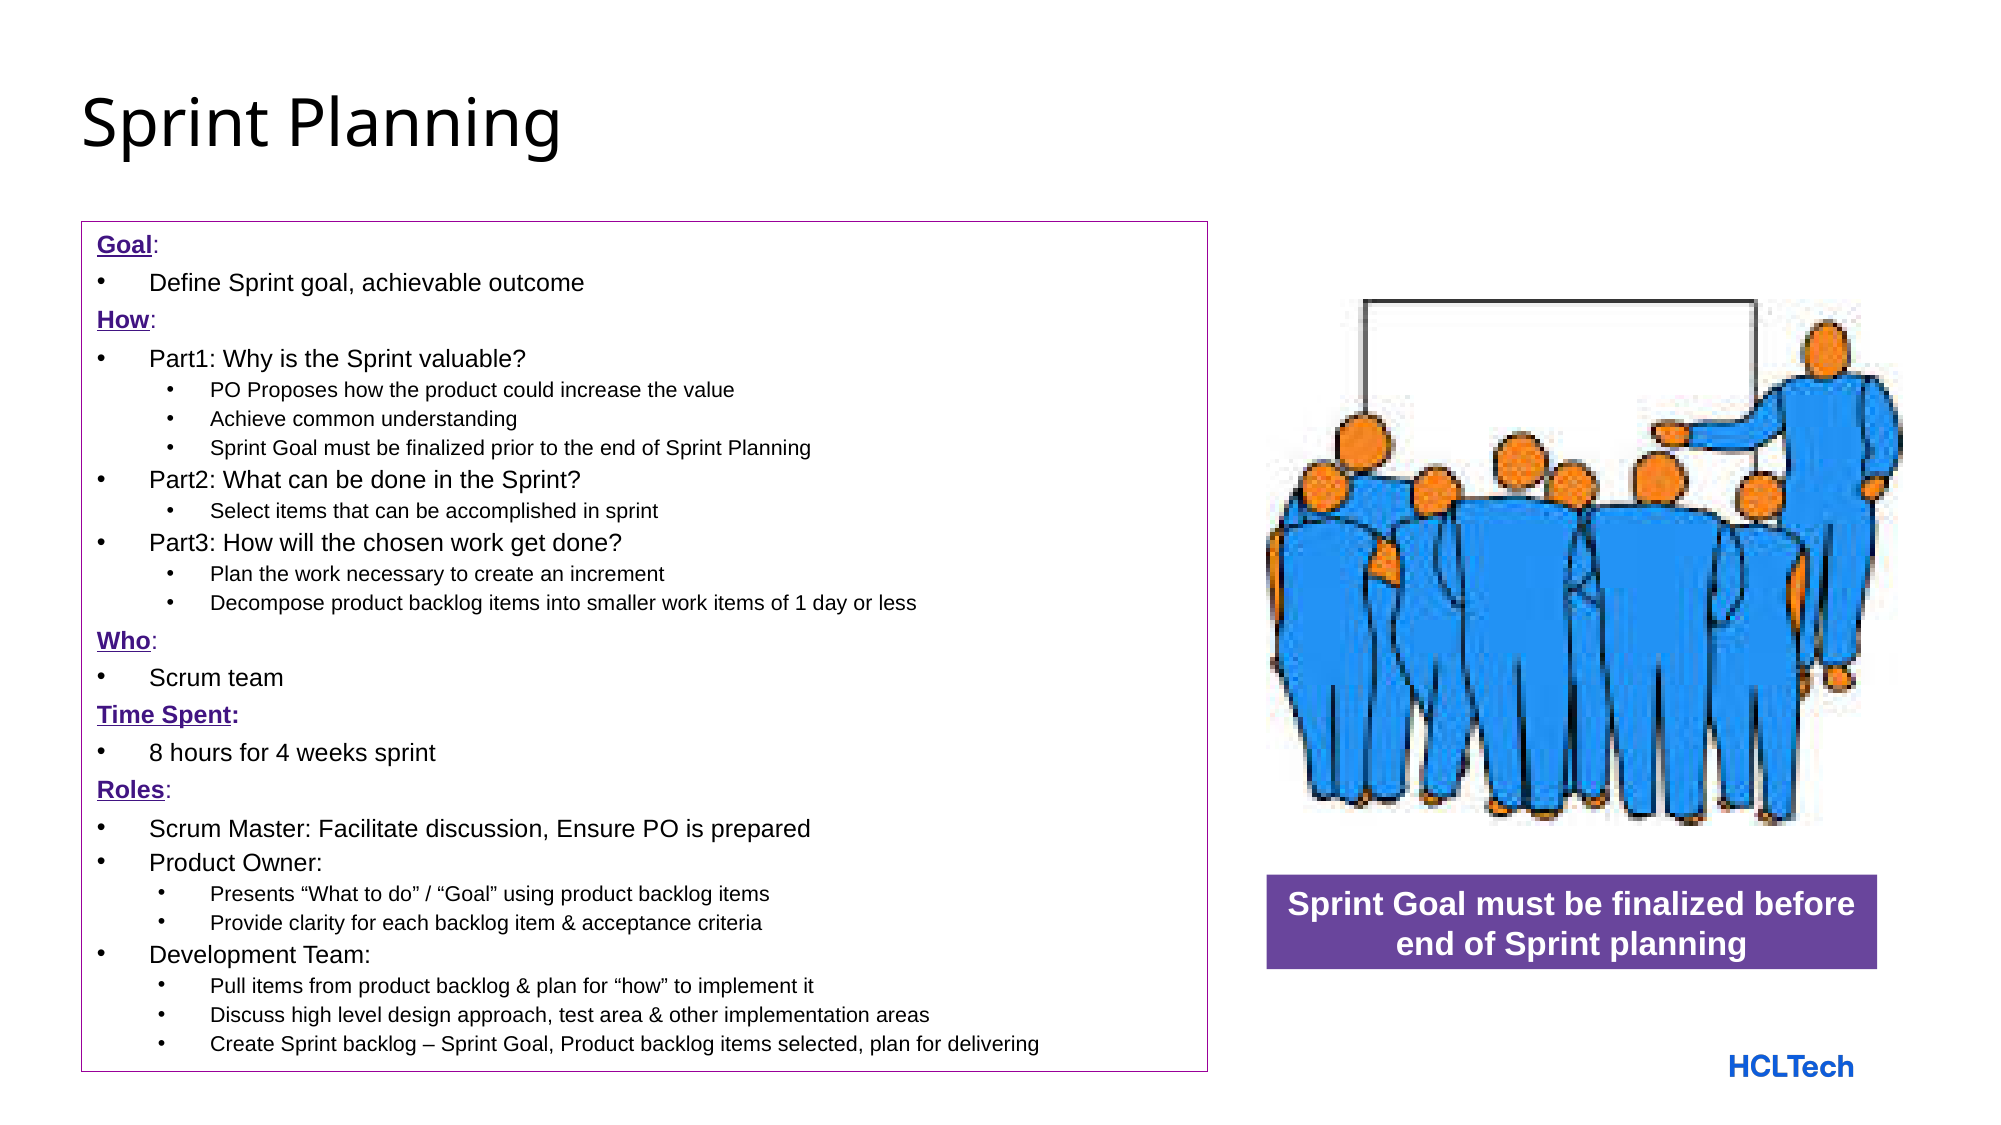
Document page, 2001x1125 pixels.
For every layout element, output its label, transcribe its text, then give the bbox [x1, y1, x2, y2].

picture [1266, 299, 1903, 826]
text_box Goal: Define Sprint goal, achievable outcome How: Part1: Why is the Sprint valuable? PO Proposes how the product could increase the value Achieve common understanding Sprint Goal must be finalized prior to the end of Sprint Planning Part2: What can be done in the Sprint? Select items that can be accomplished in sprint Part3: How will the chosen work get done? Plan the work necessary to create an increment Decompose product backlog items into smaller work items of 1 day or less Who: Scrum team Time Spent: 8 hours for 4 weeks sprint Roles: Scrum Master: Facilitate discussion, Ensure PO is prepared Product Owner: Presents “What to do” / “Goal” using product backlog items Provide clarity for each backlog item & acceptance criteria Development Team: Pull items from product backlog & plan for “how” to implement it Discuss high level design approach, test area & other implementation areas Create Sprint backlog – Sprint Goal, Product backlog items selected, plan for delivering [81, 221, 1208, 1072]
text_box Sprint Goal must be finalized before end of Sprint planning [1266, 874, 1878, 970]
title Sprint Planning [81, 92, 1792, 162]
picture [1719, 1044, 1864, 1088]
